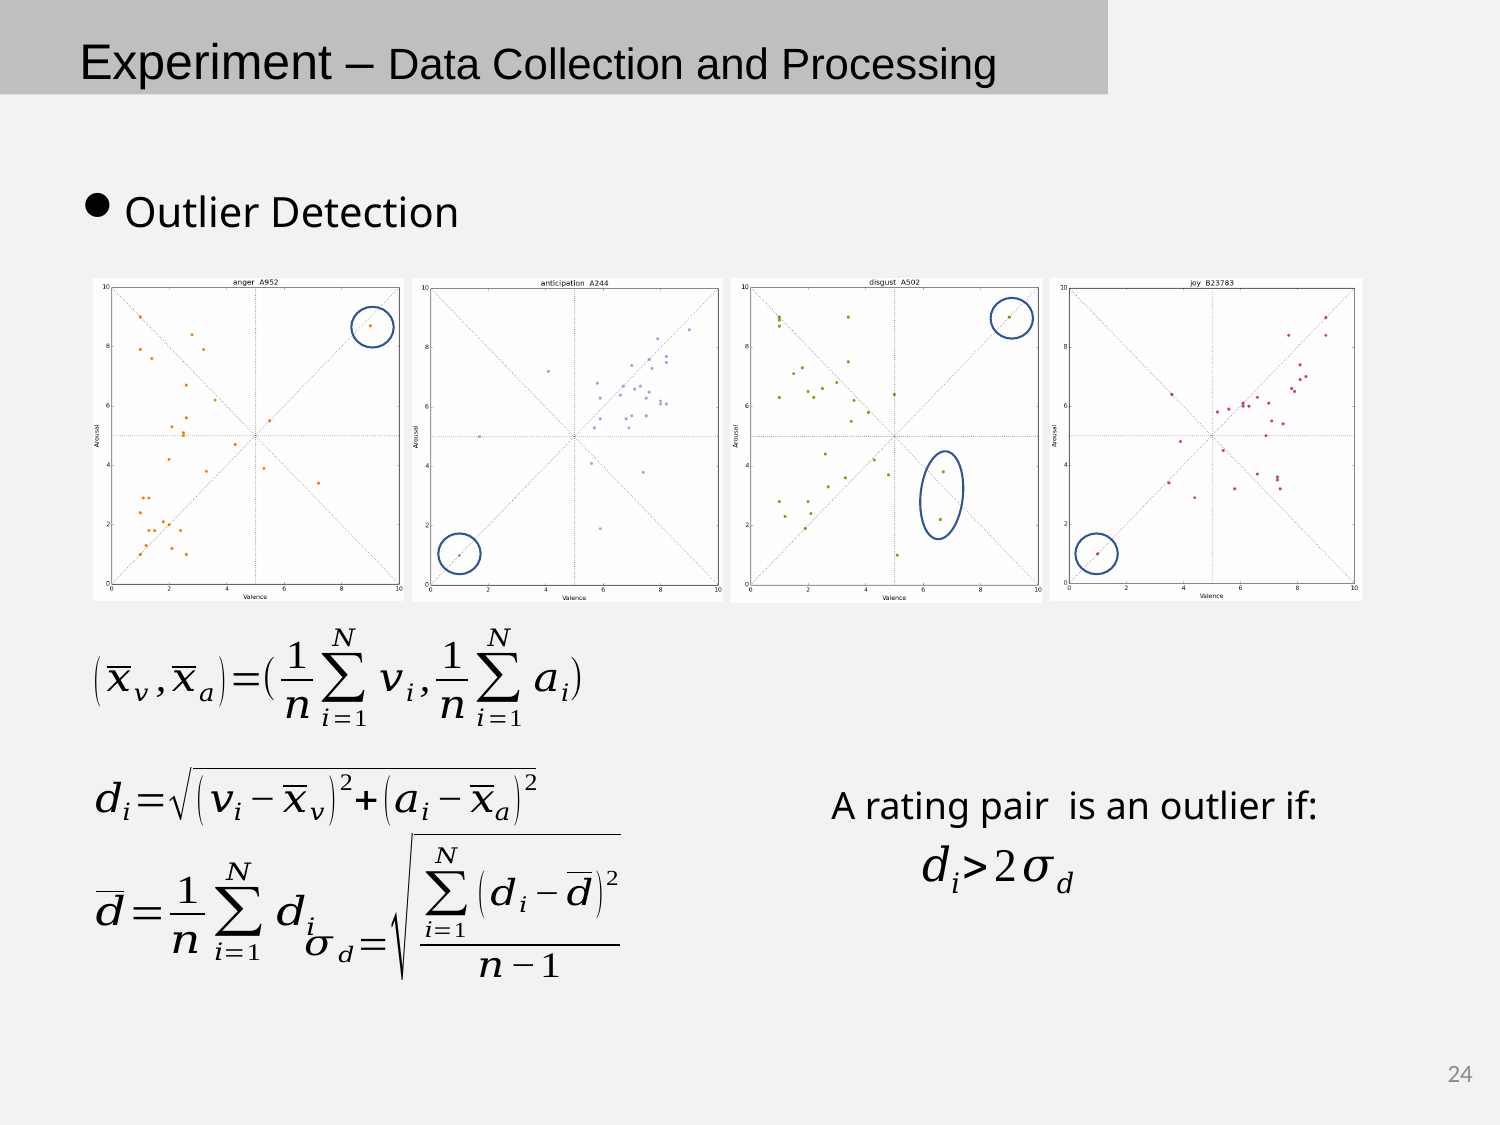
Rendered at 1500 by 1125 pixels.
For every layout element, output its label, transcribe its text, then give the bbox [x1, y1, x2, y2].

picture [411, 278, 723, 602]
picture [730, 278, 1043, 603]
text_box Outlier Detection [67, 163, 475, 243]
picture [1049, 278, 1363, 601]
slide_number 24 [1150, 1042, 1489, 1103]
text_box [0, 0, 1109, 96]
picture [92, 278, 405, 601]
text_box Experiment – Data Collection and Processing [64, 3, 1014, 97]
